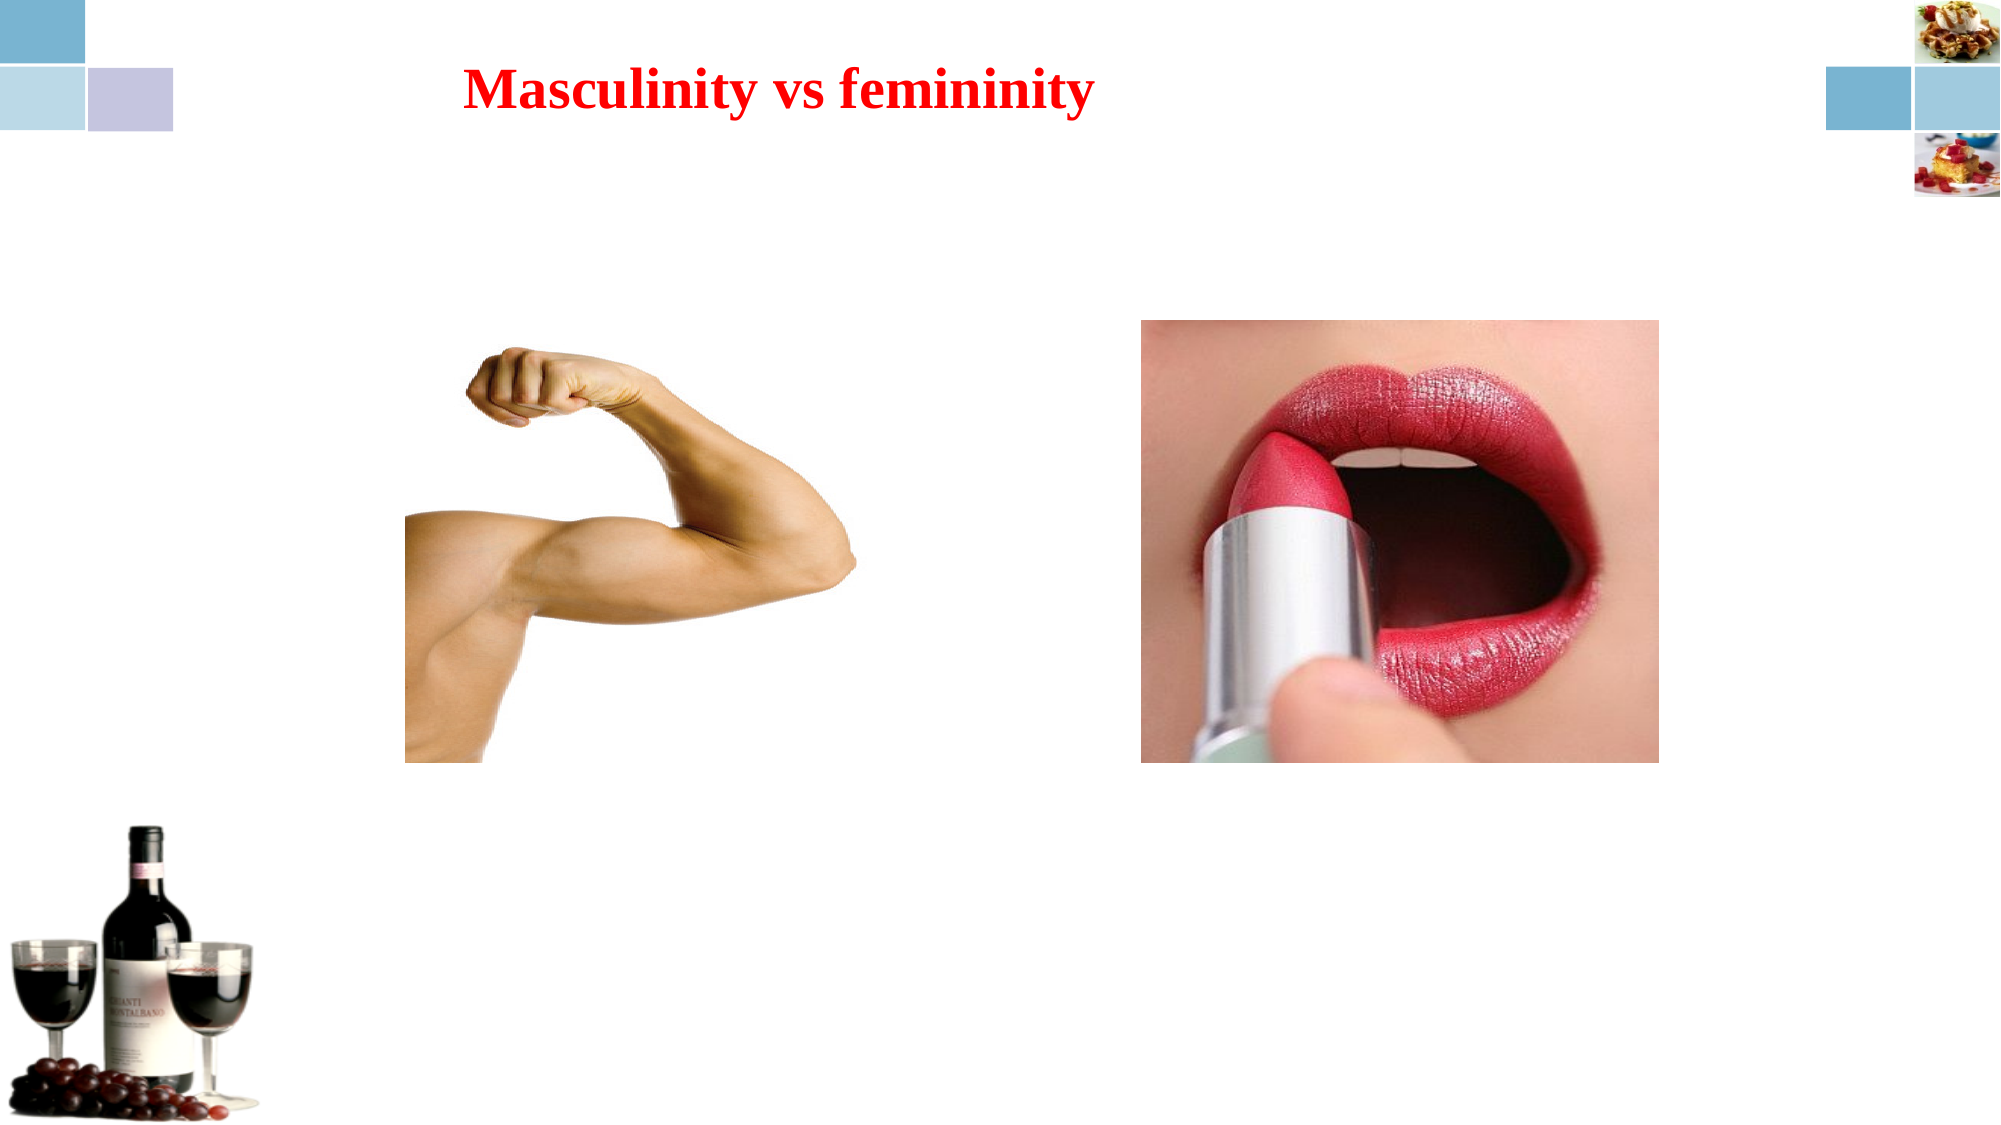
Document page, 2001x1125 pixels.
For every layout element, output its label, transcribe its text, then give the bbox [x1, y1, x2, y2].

picture [0, 824, 264, 1125]
picture [1914, 0, 2000, 63]
picture [405, 327, 867, 763]
picture [1141, 319, 1659, 764]
picture [1914, 133, 2000, 197]
subtitle Masculinity vs femininity [452, 44, 1714, 261]
